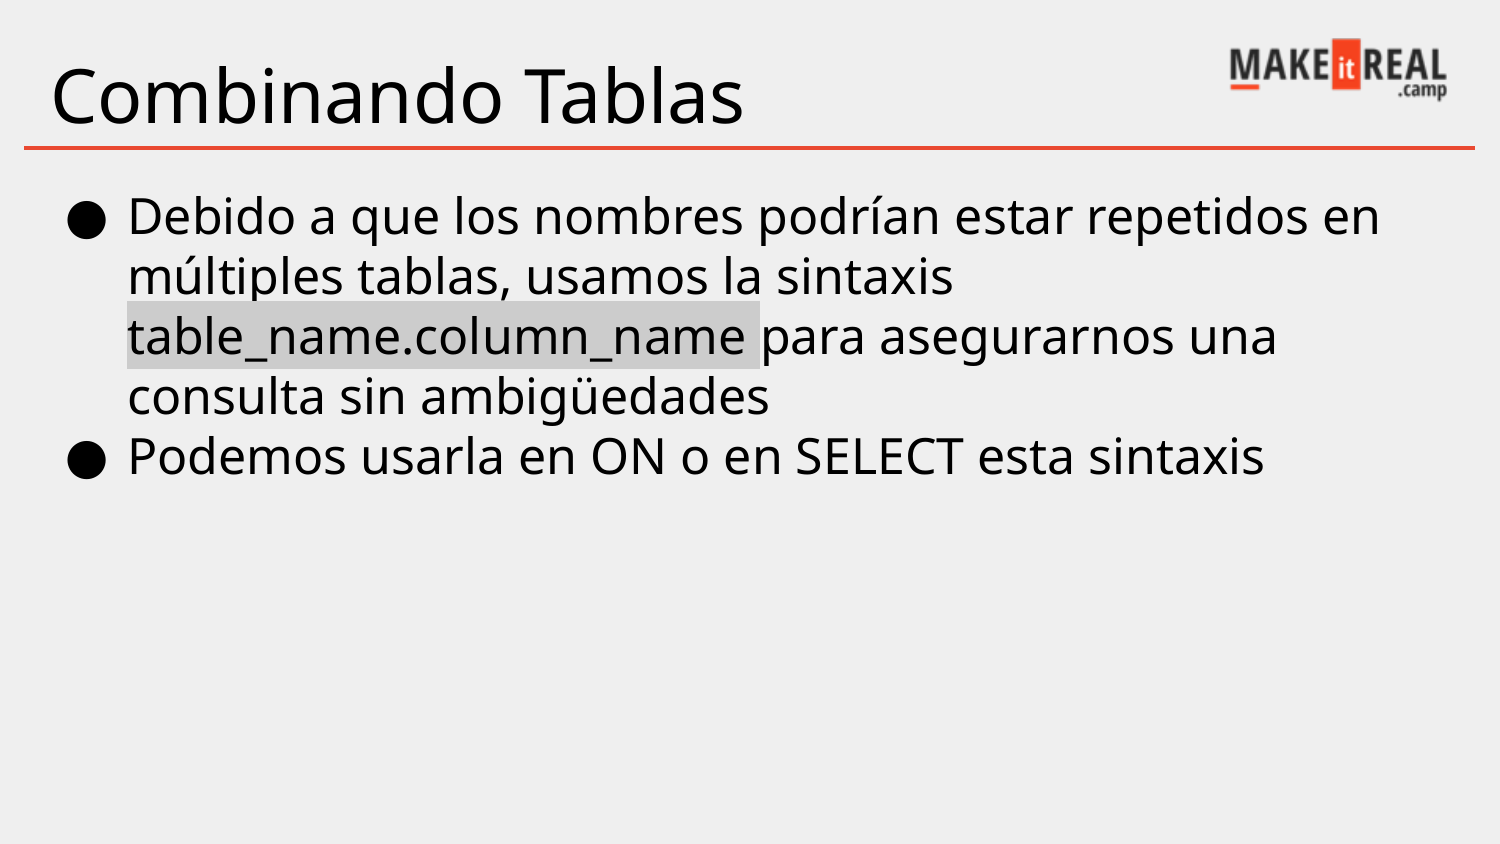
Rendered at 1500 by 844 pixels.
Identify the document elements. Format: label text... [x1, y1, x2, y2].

picture [1202, 15, 1476, 126]
picture [24, 146, 1476, 151]
text_box Combinando Tablas [35, 33, 1205, 137]
text_box Debido a que los nombres podrían estar repetidos en múltiples tablas, usamos la sintaxis table_name.column_name para asegurarnos una consulta sin ambigüedades Podemos usarla en ON o en SELECT esta sintaxis [37, 169, 1459, 790]
